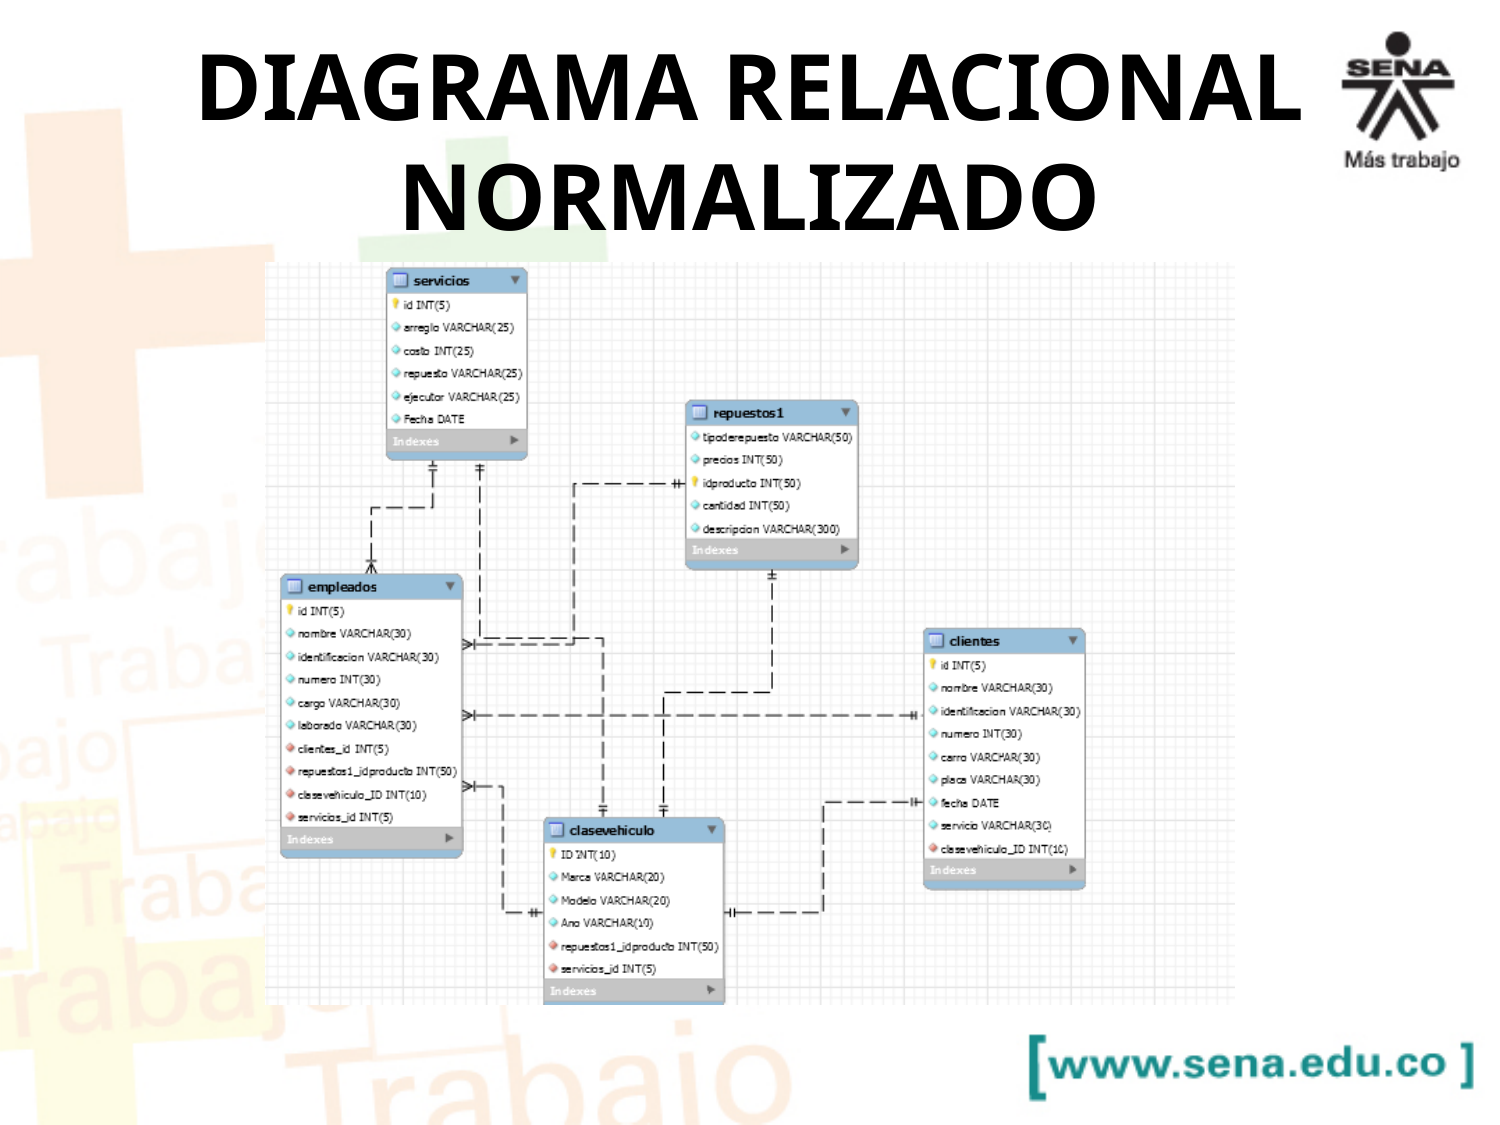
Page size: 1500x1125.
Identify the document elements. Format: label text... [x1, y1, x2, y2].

picture [0, 0, 1500, 1125]
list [265, 262, 1235, 1006]
title DIAGRAMA RELACIONAL NORMALIZADO [75, 45, 1425, 233]
